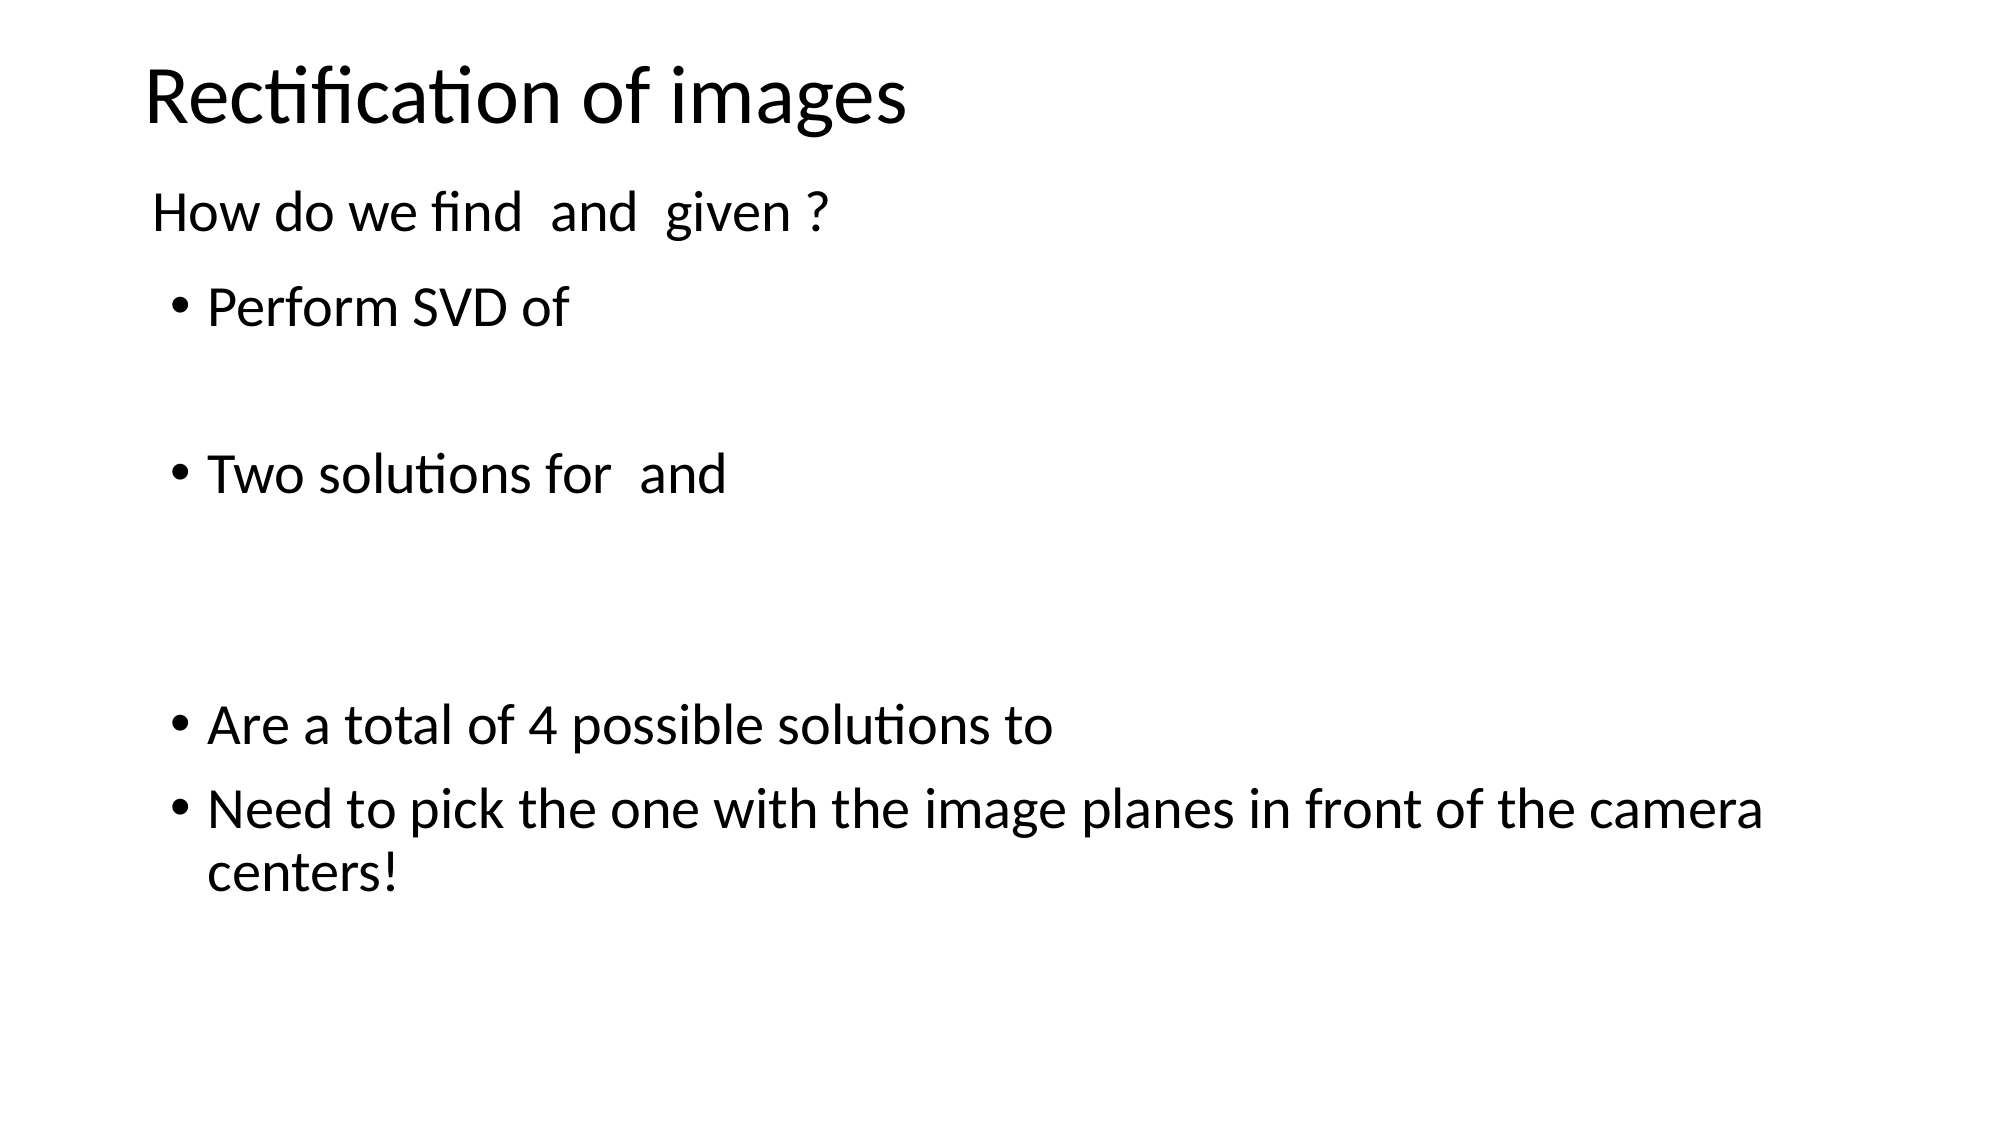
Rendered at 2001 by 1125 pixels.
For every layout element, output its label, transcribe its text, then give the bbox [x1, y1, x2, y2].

title Rectification of images [129, 25, 1855, 169]
